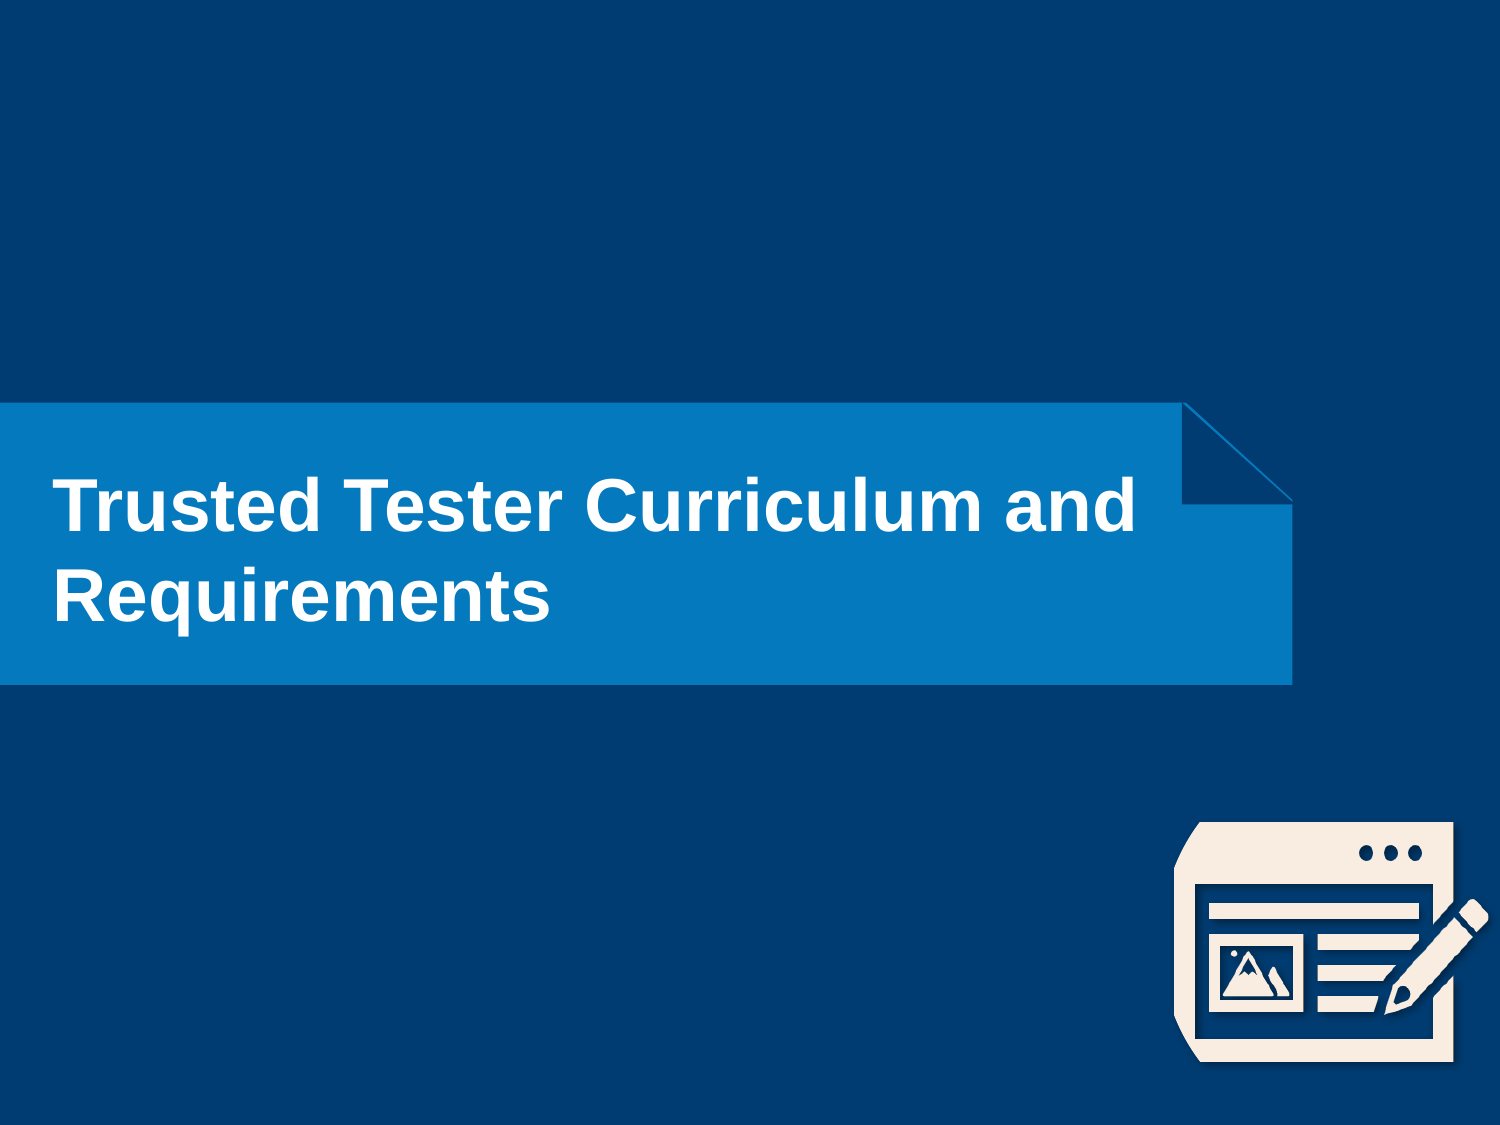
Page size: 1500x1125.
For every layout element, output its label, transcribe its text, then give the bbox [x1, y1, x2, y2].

title Trusted Tester Curriculum and Requirements [37, 441, 1291, 651]
text_box [1160, 756, 1495, 1125]
